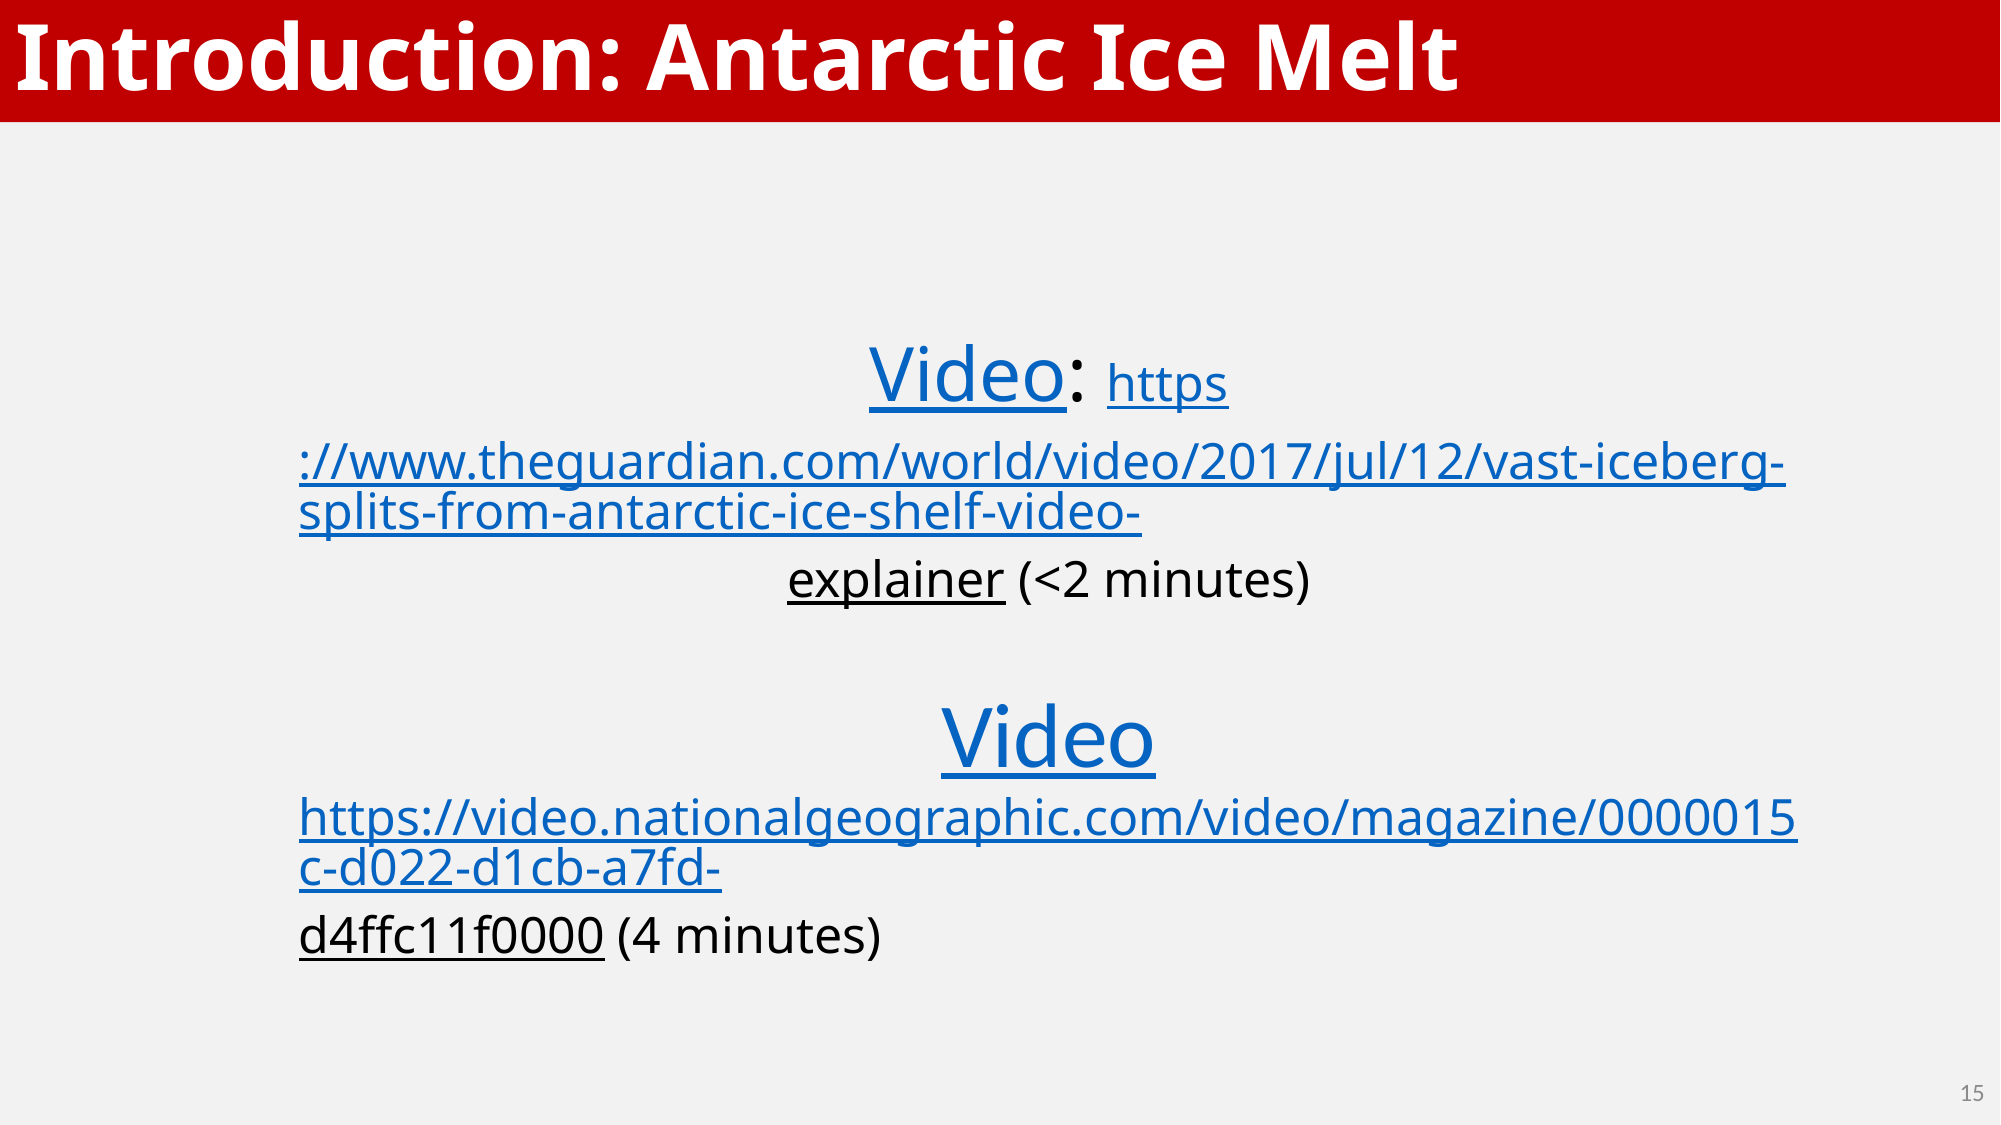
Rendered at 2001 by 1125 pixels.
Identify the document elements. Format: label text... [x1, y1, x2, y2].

slide_number 15 [1550, 1061, 2000, 1122]
title Introduction: Antarctic Ice Melt [0, 0, 2000, 123]
text_box Video: https://www.theguardian.com/world/video/2017/jul/12/vast-iceberg-splits-from-antarctic-ice-shelf-video-explainer (<2 minutes) Video https://video.nationalgeographic.com/video/magazine/0000015c-d022-d1cb-a7fd-d4ffc11f0000 (4 minutes) [284, 319, 1814, 940]
